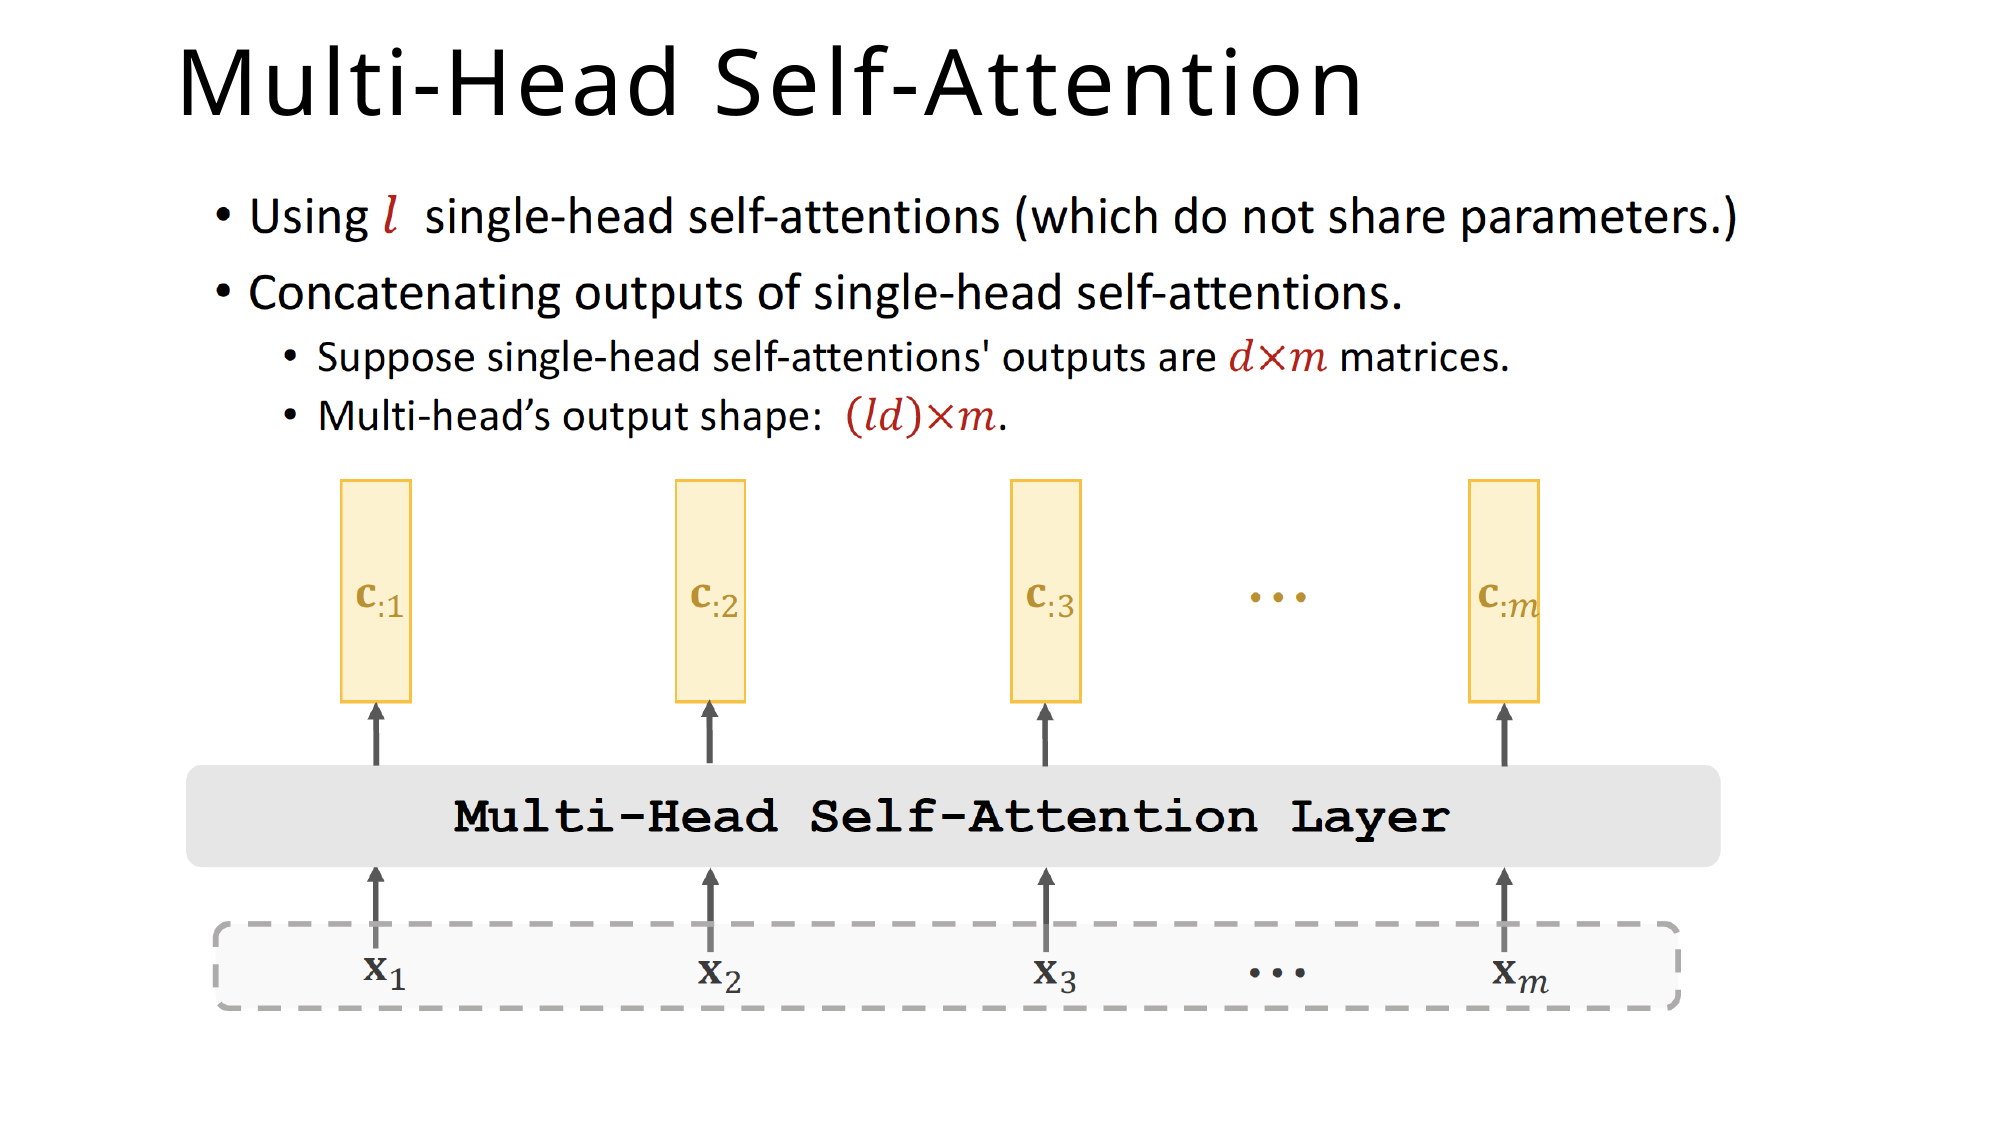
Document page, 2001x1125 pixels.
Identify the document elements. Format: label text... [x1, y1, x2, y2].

picture [133, 171, 1788, 1038]
title Multi-Head Self-Attention [173, 0, 1479, 171]
